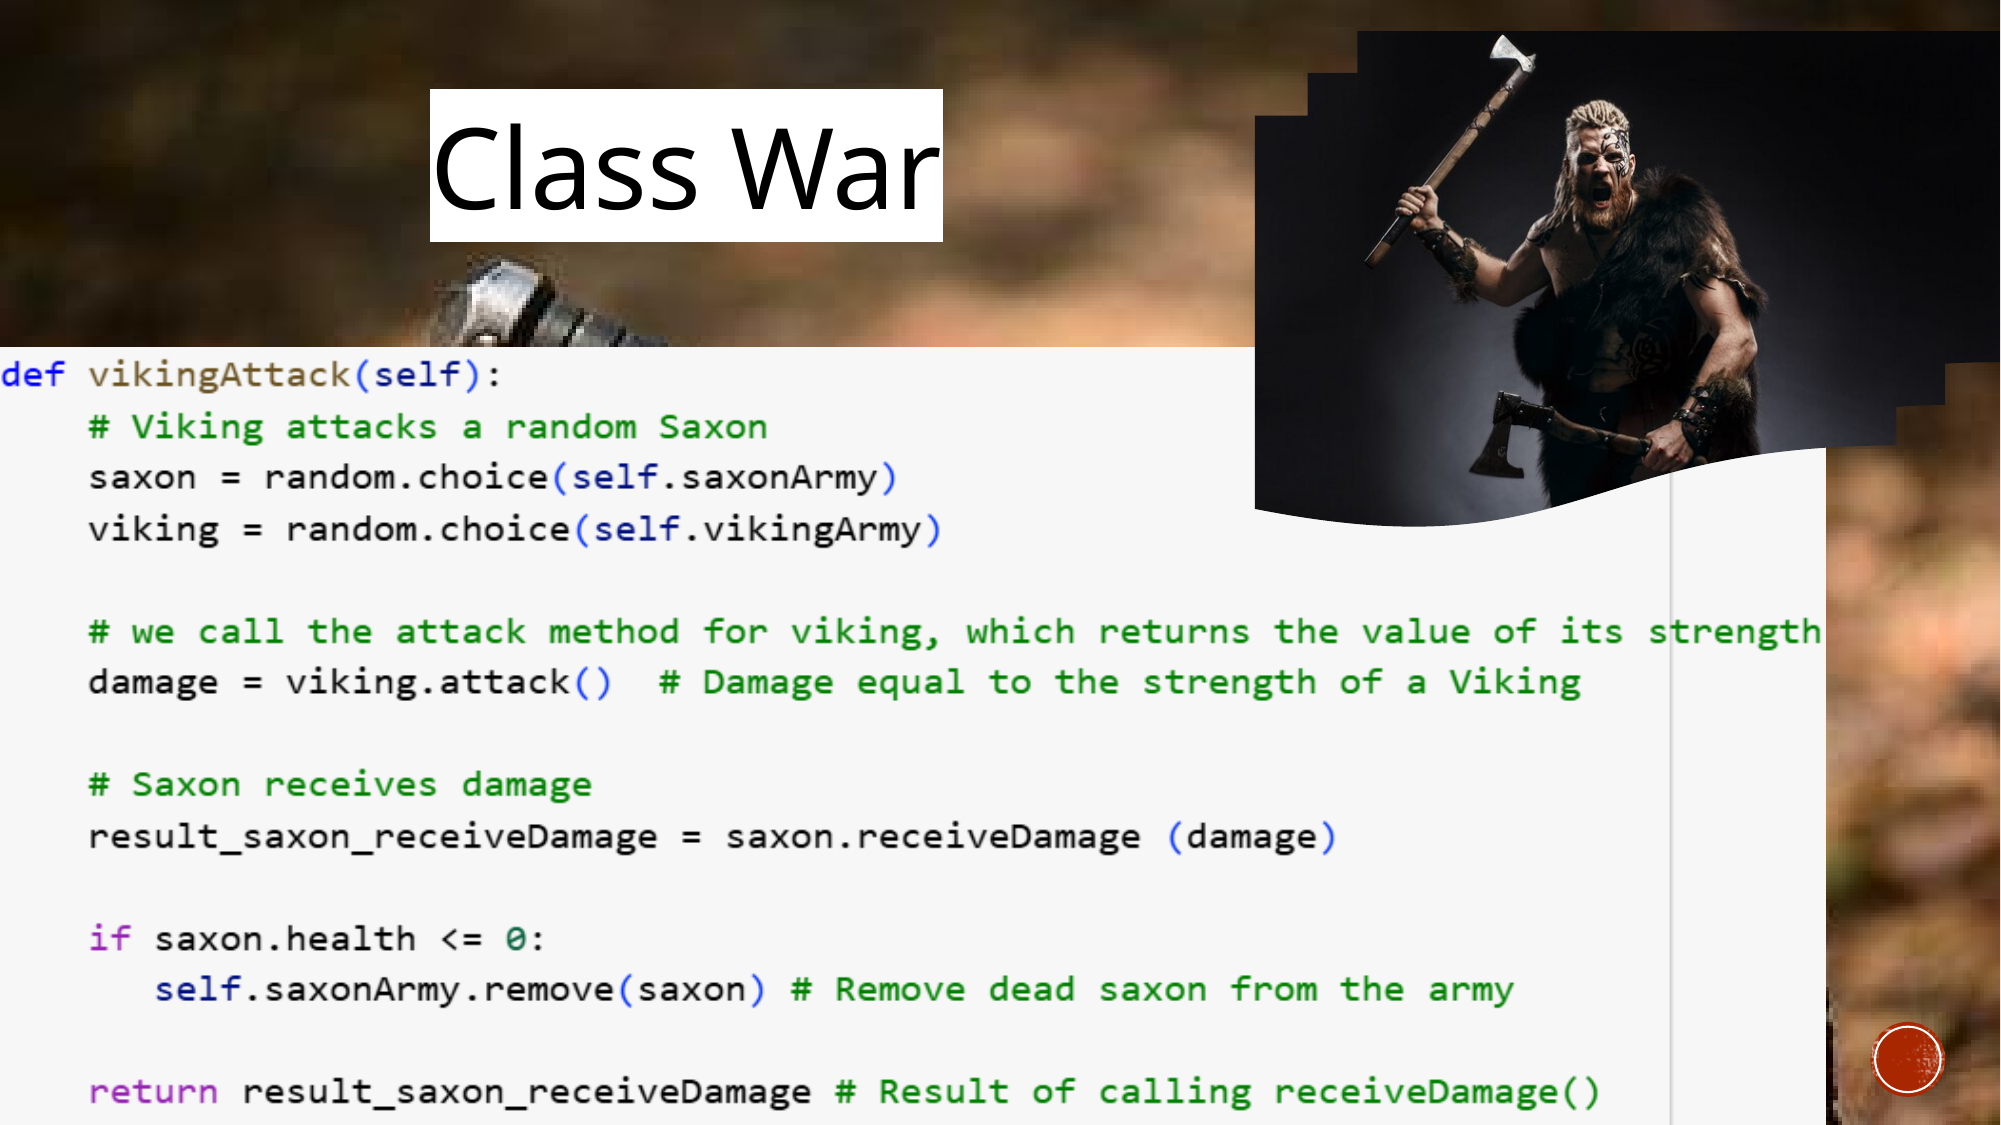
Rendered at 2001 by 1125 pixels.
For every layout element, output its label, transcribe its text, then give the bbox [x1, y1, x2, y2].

title Class War [415, 40, 1249, 305]
picture [0, 0, 2001, 1125]
